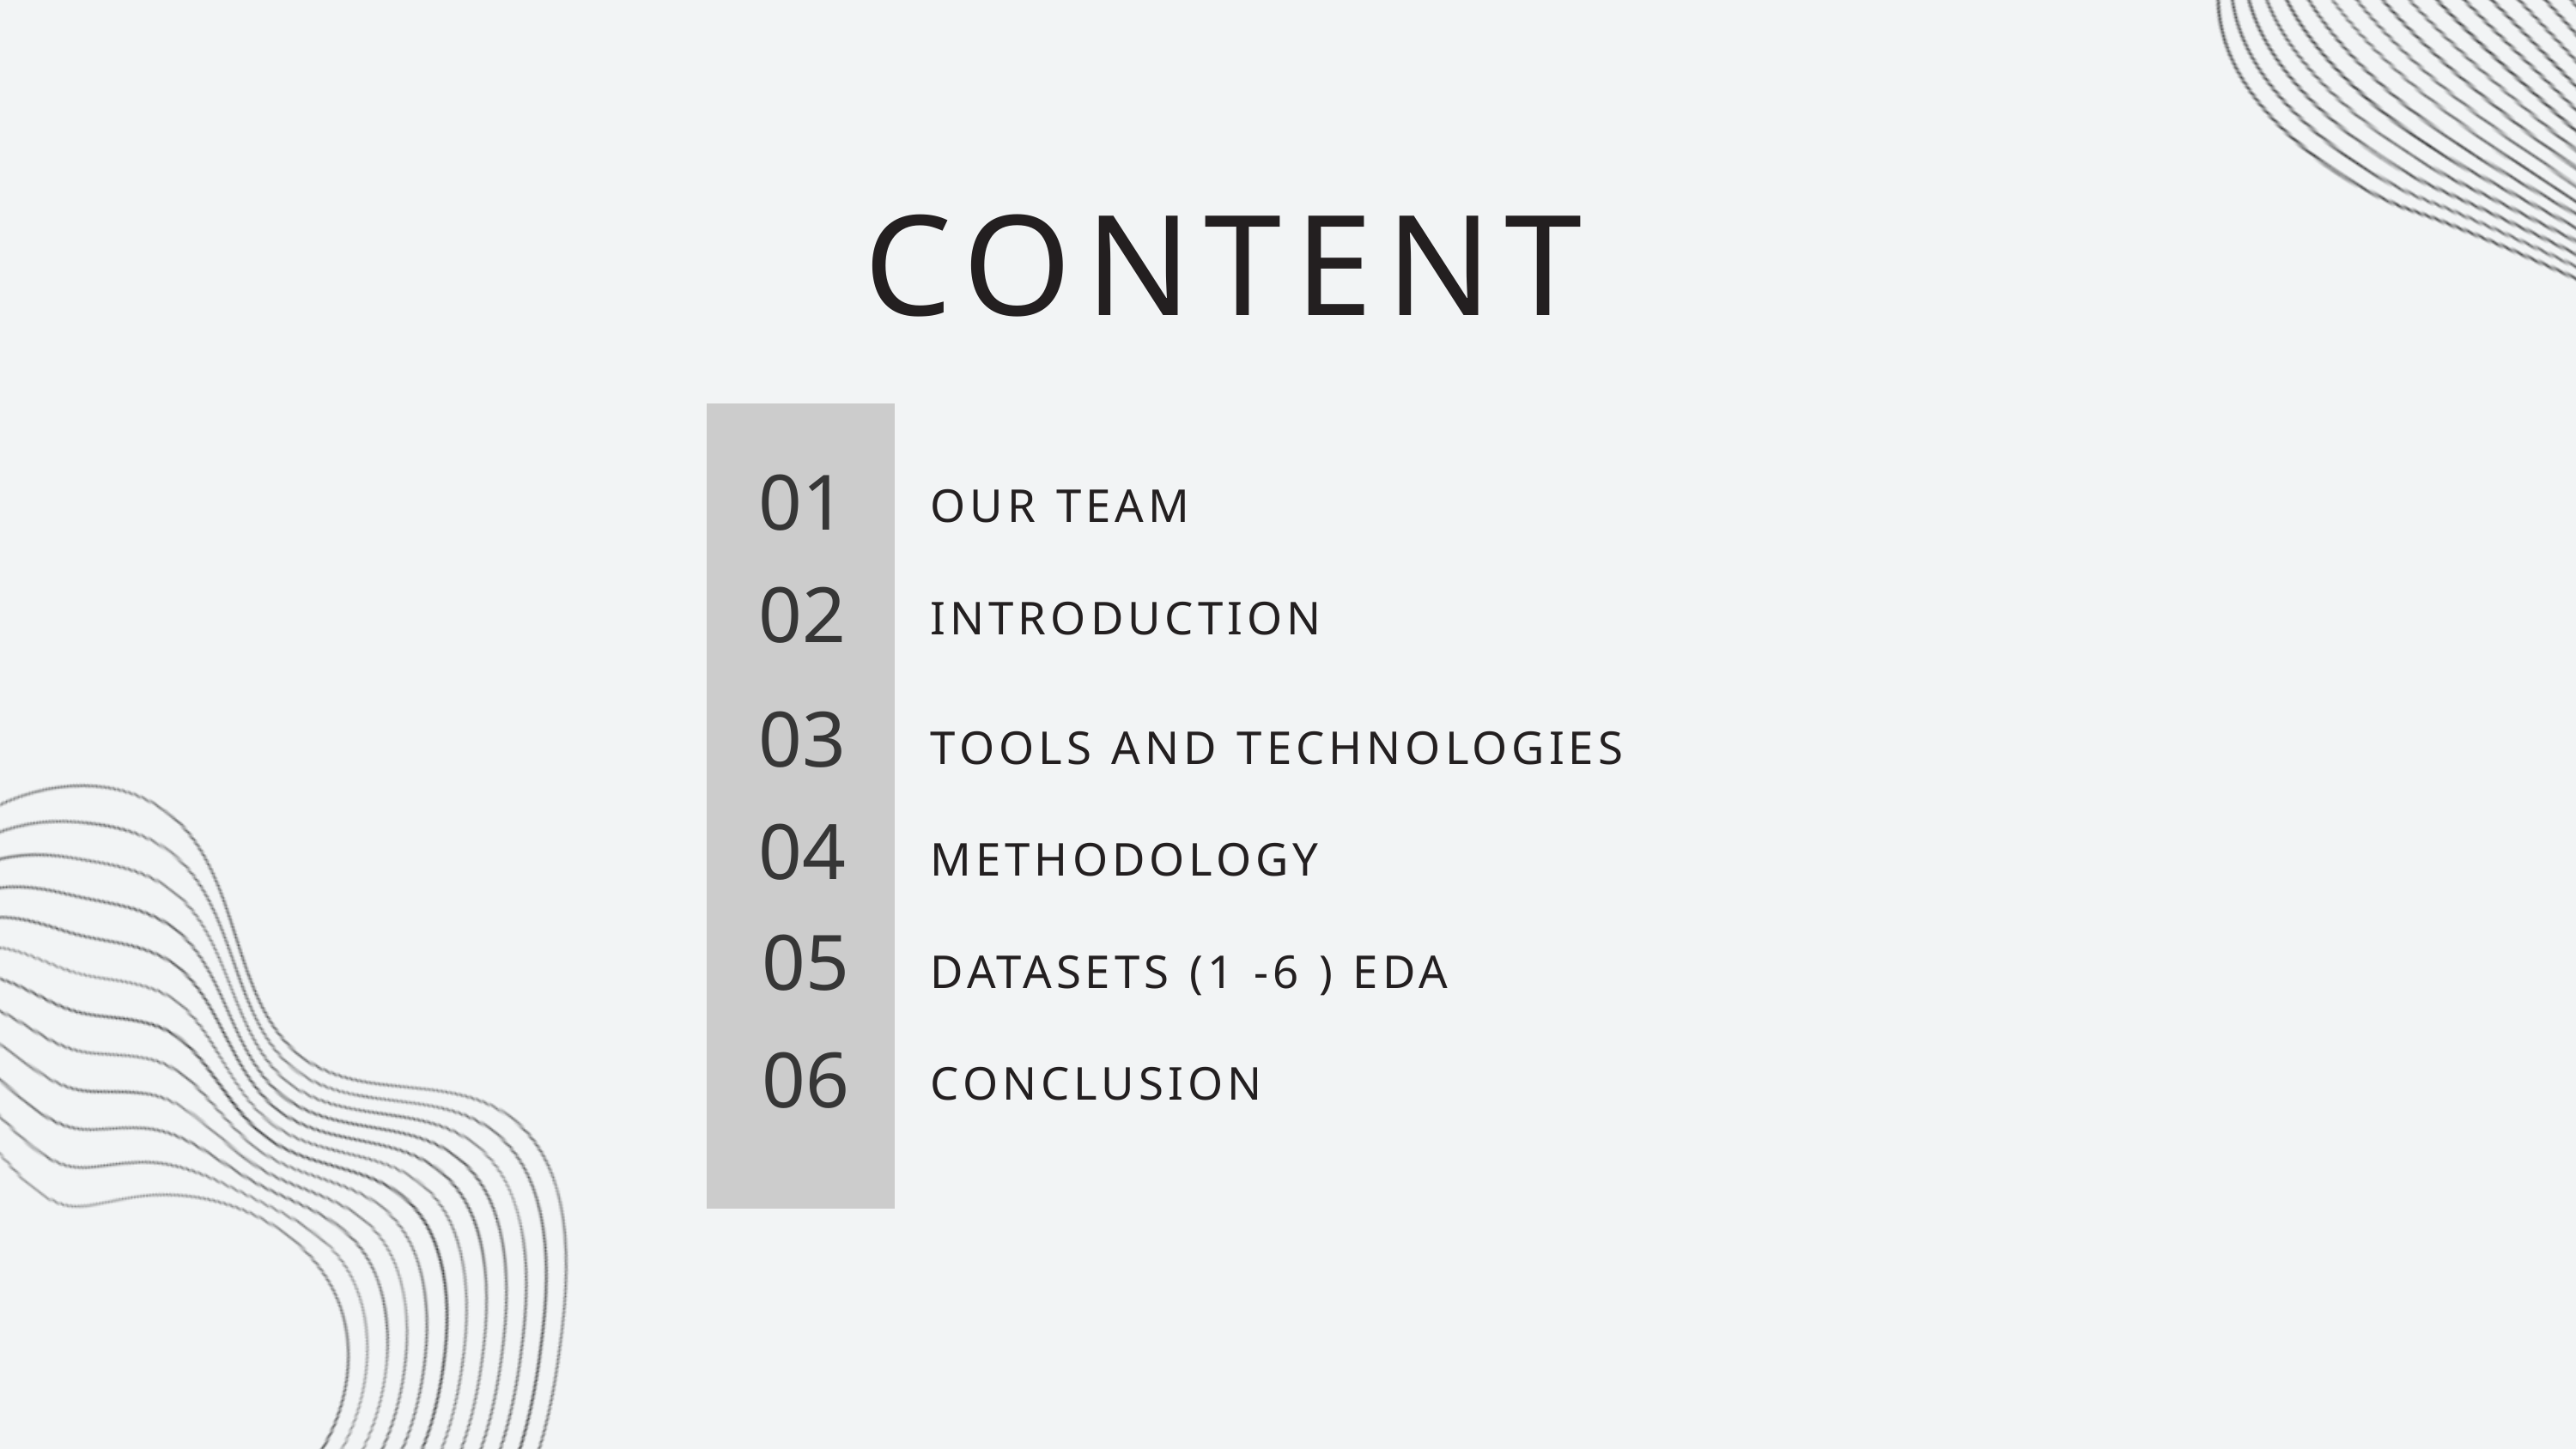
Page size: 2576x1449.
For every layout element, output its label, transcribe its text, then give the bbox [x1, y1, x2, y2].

text_box INTRODUCTION [930, 581, 1787, 644]
text_box TOOLS AND TECHNOLOGIES [930, 711, 1747, 773]
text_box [707, 403, 895, 1210]
picture [1724, 0, 2576, 335]
text_box CONCLUSION [930, 1046, 1747, 1110]
picture [0, 682, 735, 1449]
text_box DATASETS (1 -6 ) EDA [930, 935, 1787, 998]
text_box OUR TEAM [930, 469, 1747, 532]
text_box CONTENT [702, 151, 1747, 343]
text_box METHODOLOGY [930, 822, 1787, 885]
